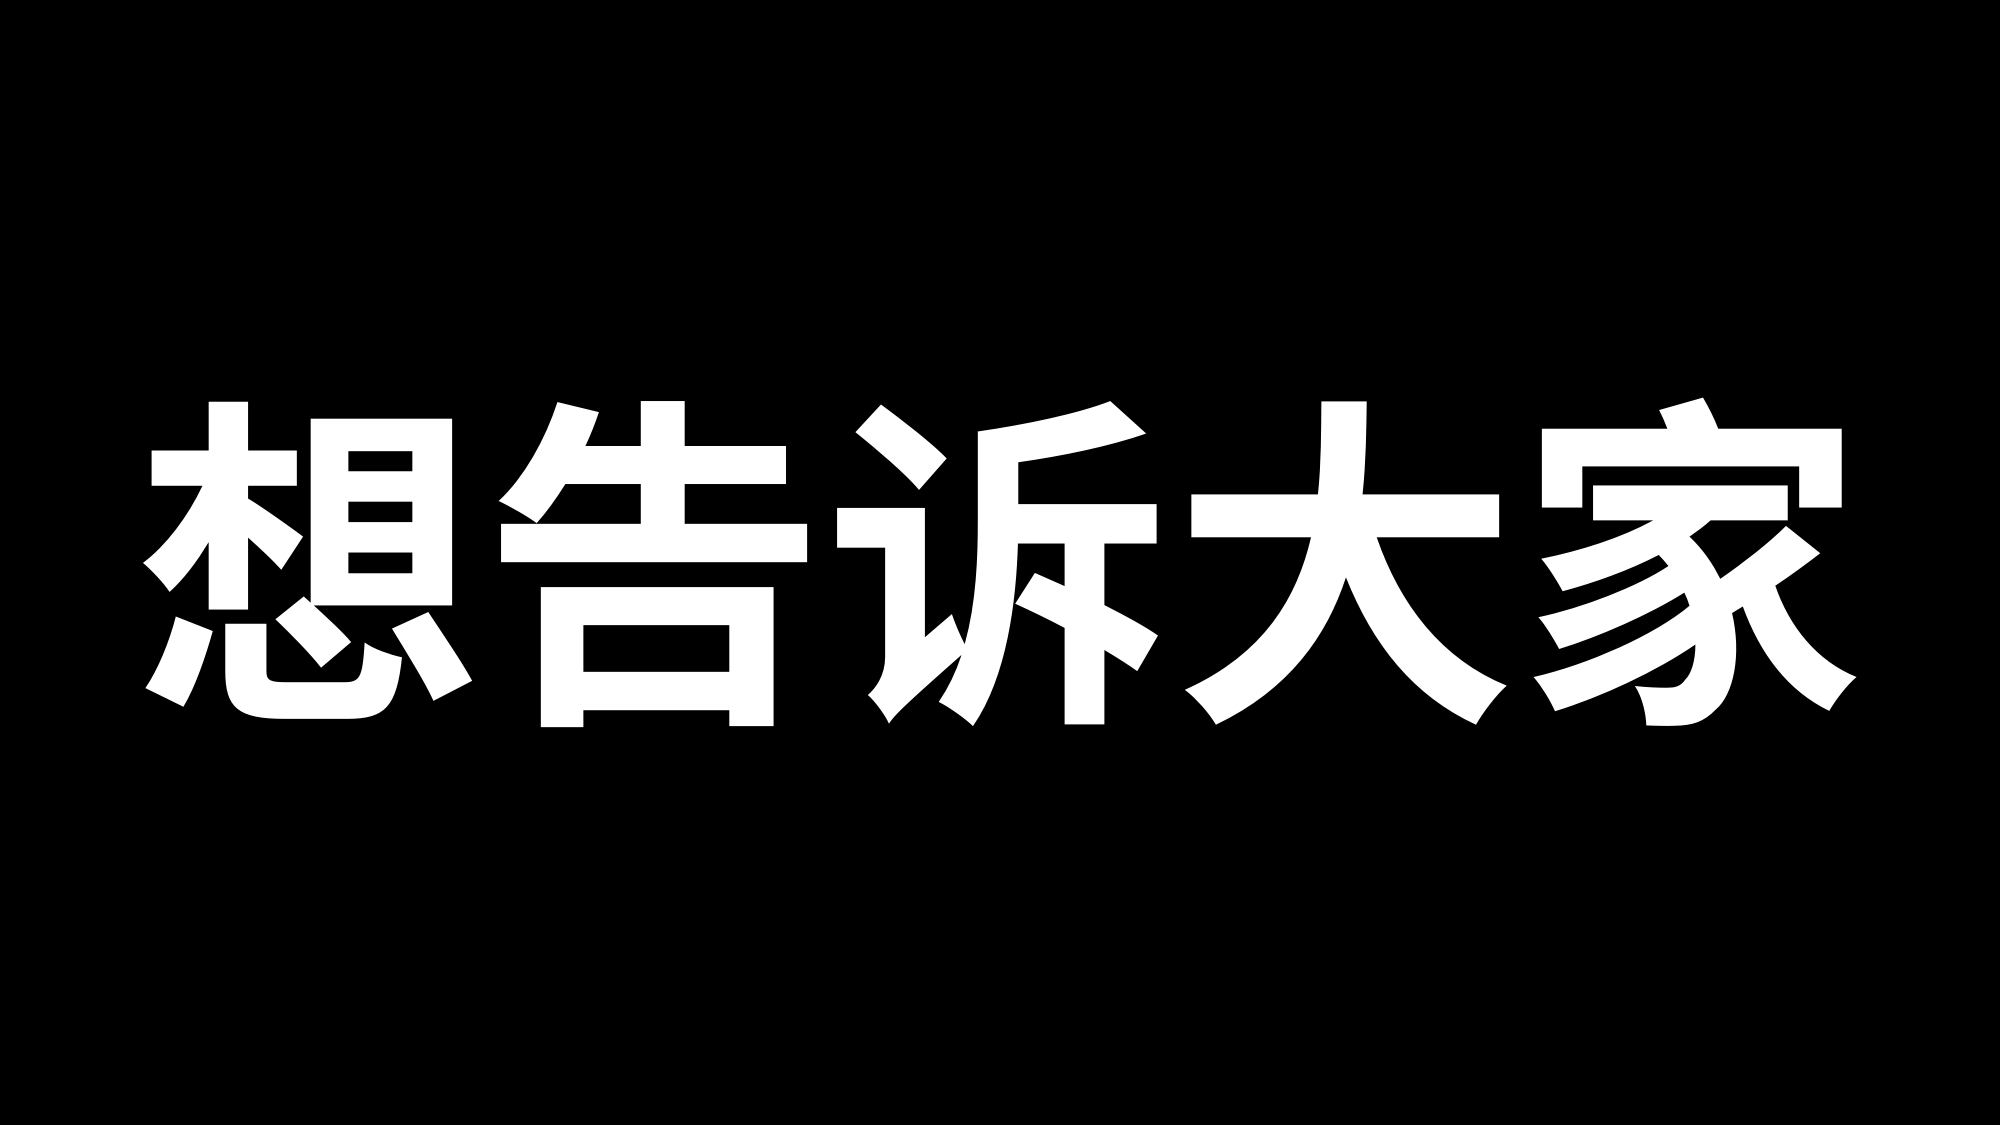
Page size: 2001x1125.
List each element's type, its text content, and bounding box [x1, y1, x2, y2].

text_box 想告诉大家 [120, 342, 1880, 773]
